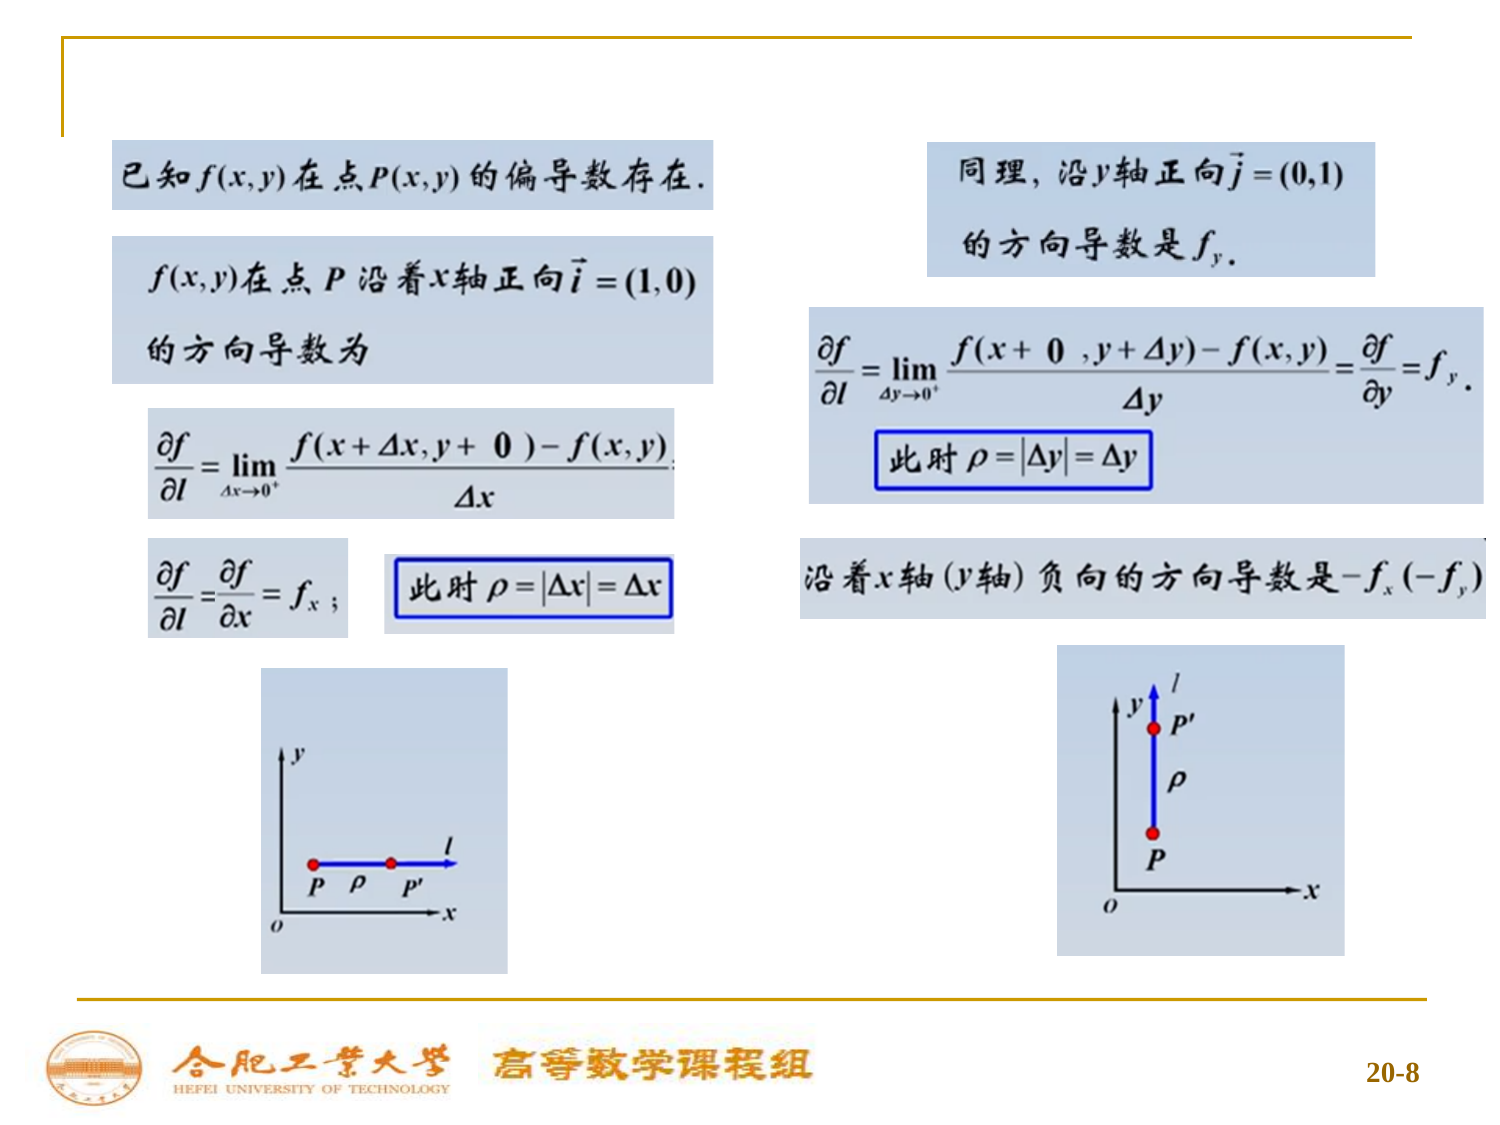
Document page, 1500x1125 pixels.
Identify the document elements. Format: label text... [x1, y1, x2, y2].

picture [111, 236, 714, 384]
picture [1056, 644, 1345, 956]
picture [926, 141, 1376, 277]
picture [384, 553, 675, 634]
slide_number 20-8 [1084, 1020, 1436, 1097]
picture [25, 1023, 457, 1118]
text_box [147, 538, 349, 639]
picture [147, 408, 675, 519]
picture [260, 668, 508, 974]
picture [808, 306, 1484, 504]
picture [799, 538, 1487, 619]
picture [478, 1023, 821, 1096]
picture [111, 140, 714, 210]
